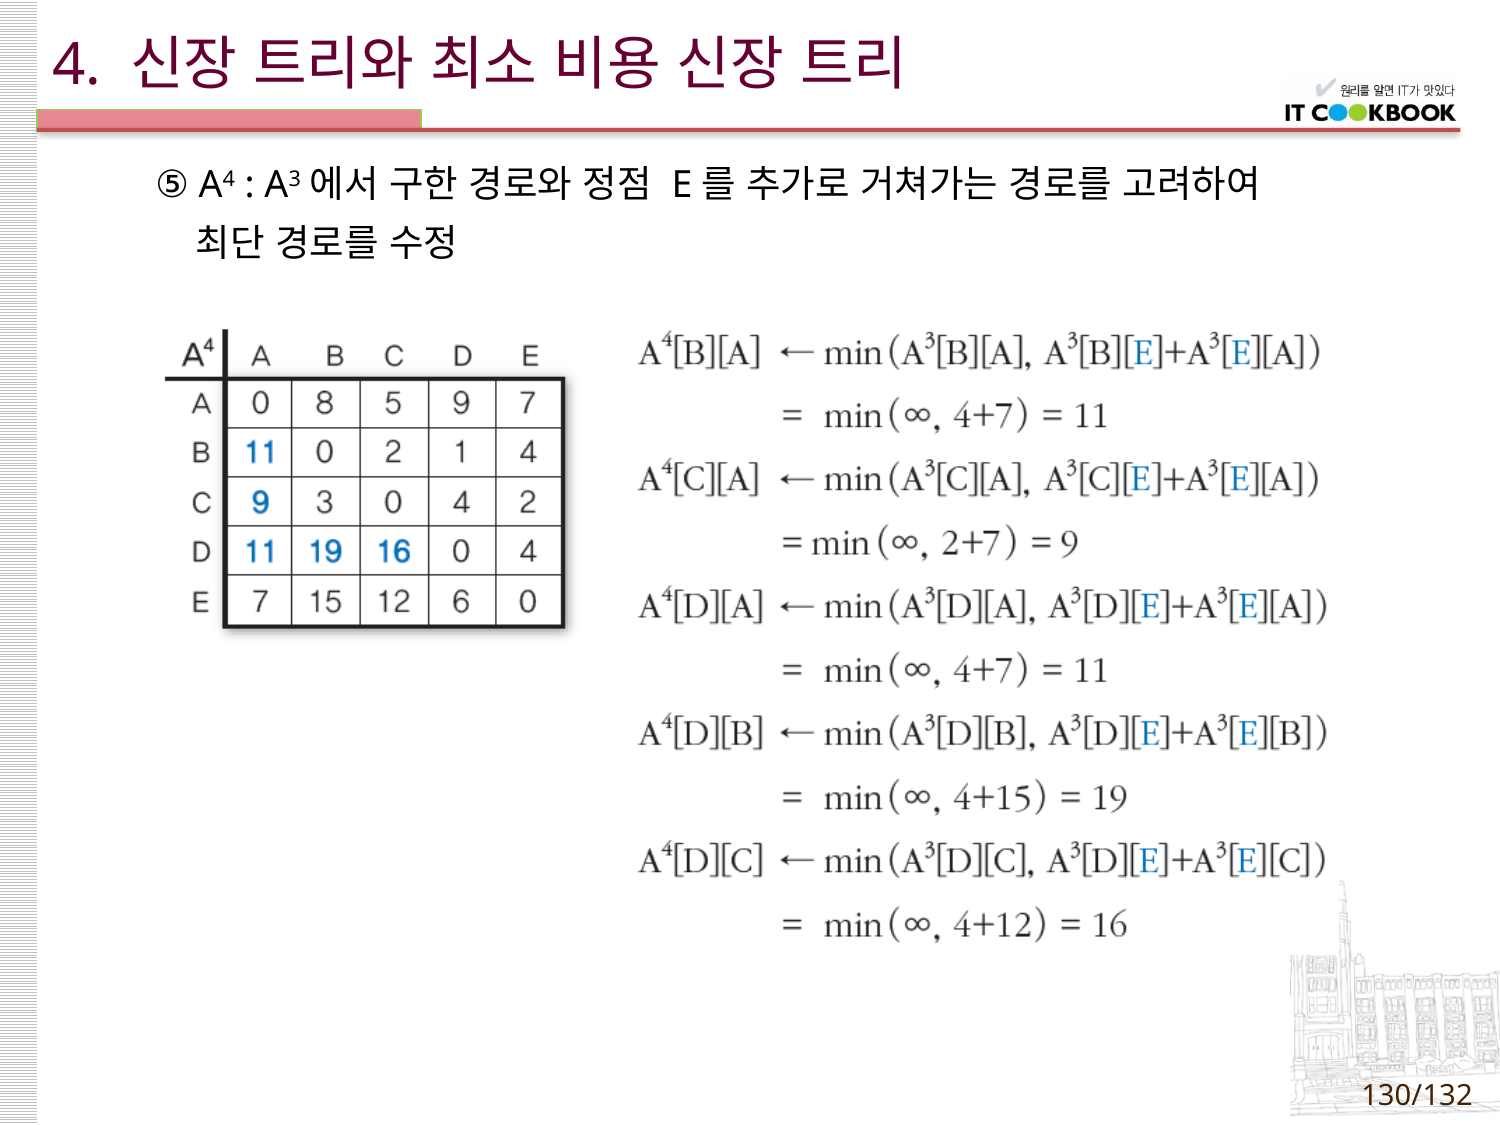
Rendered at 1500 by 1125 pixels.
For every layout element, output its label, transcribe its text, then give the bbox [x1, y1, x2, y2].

picture [1290, 874, 1500, 1125]
picture [1398, 1091, 1407, 1103]
list ⑤ A4 : A3에서 구한 경로와 정점 E를 추가로 거쳐가는 경로를 고려하여 최단 경로를 수정 [37, 152, 1463, 1091]
picture [161, 314, 1340, 956]
picture [1281, 75, 1459, 123]
title 4. 신장 트리와 최소 비용 신장 트리 [37, 13, 1424, 109]
